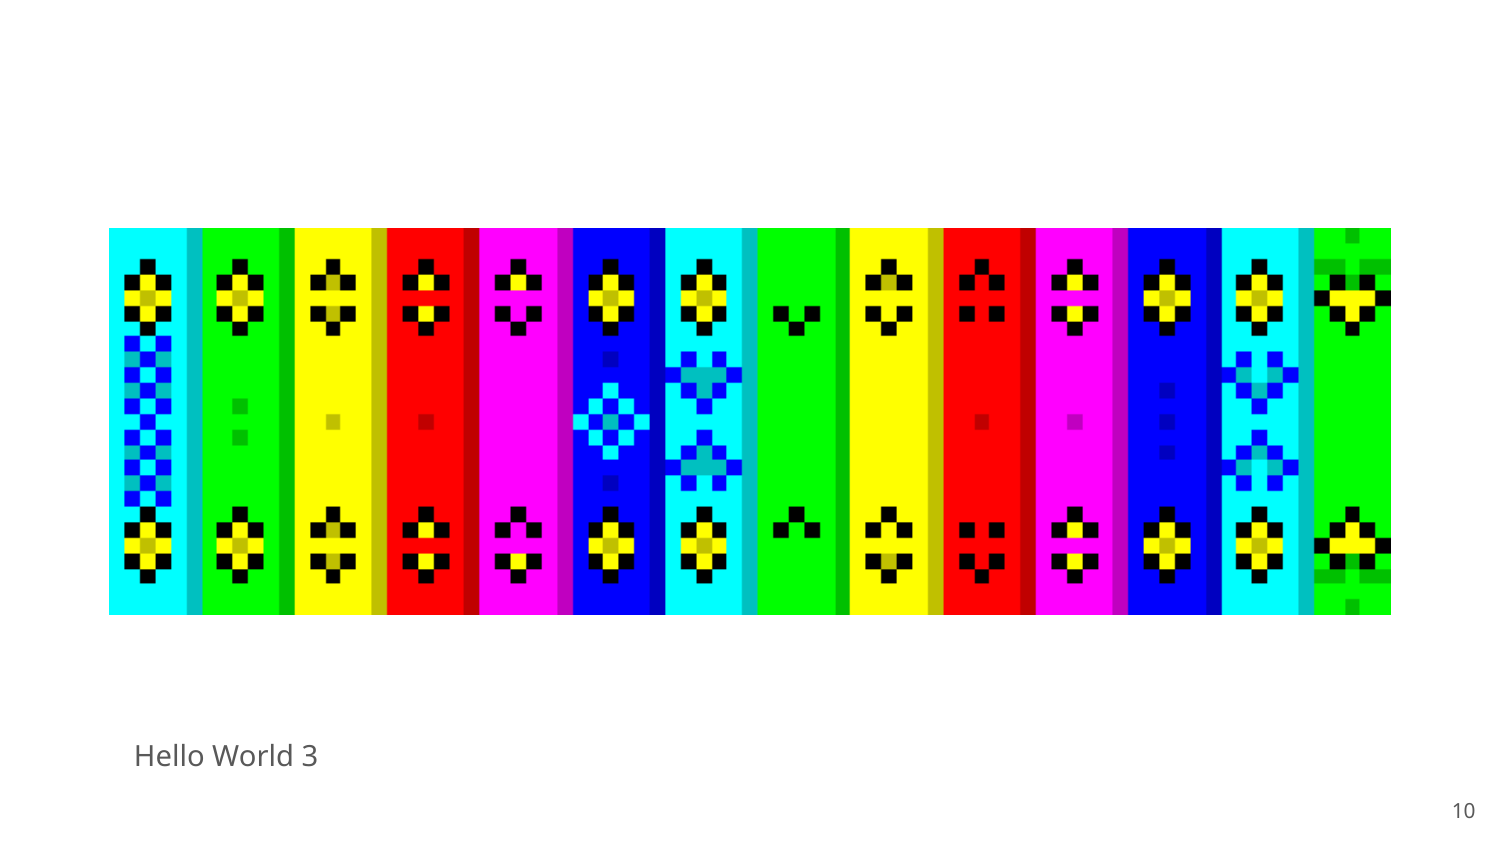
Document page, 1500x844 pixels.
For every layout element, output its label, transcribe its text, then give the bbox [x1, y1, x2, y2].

slide_number ‹#› [1400, 779, 1491, 844]
list Hello World 3 [118, 717, 1382, 793]
picture [109, 228, 1391, 616]
